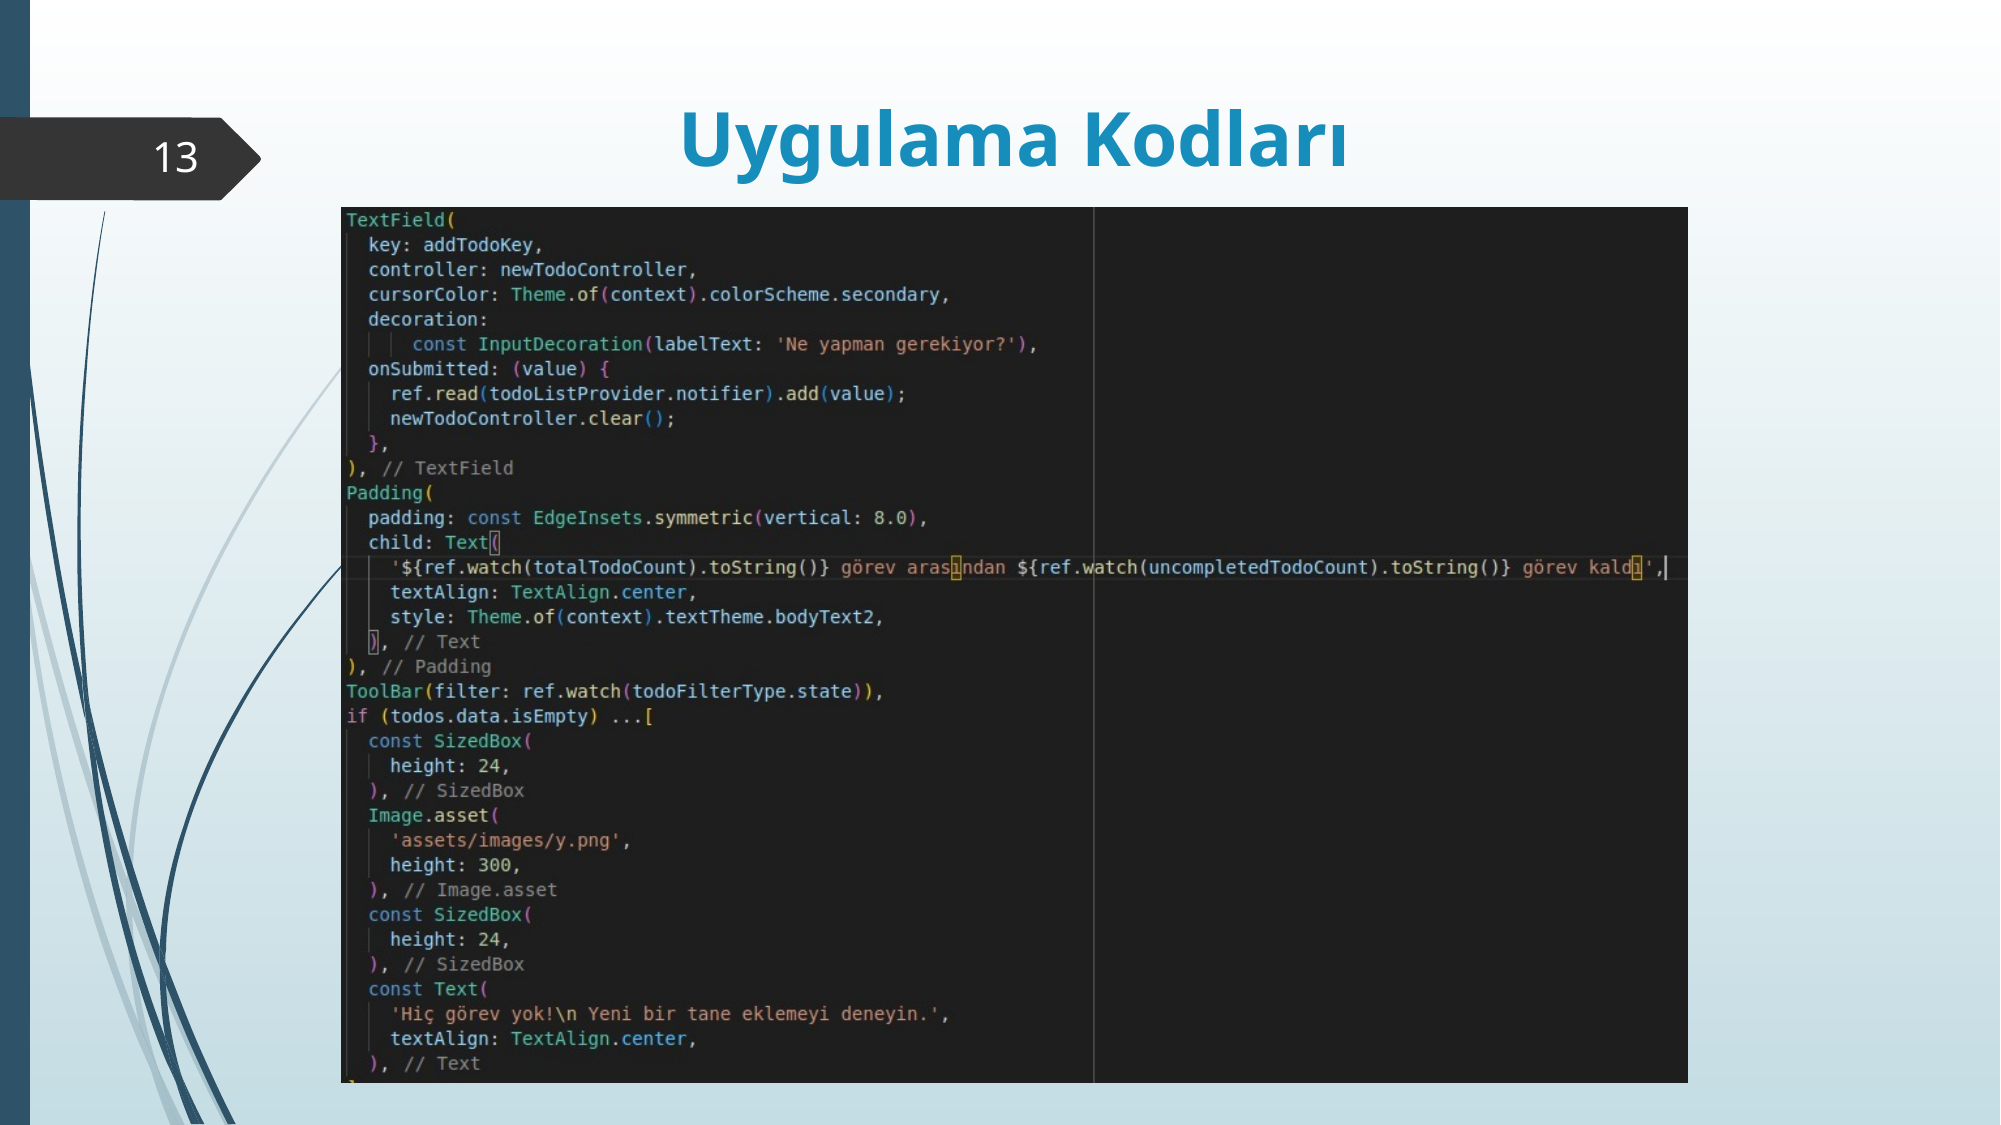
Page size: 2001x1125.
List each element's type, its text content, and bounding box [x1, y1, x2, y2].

slide_number 13 [87, 129, 216, 190]
picture [341, 207, 1689, 1083]
title Uygulama Kodları [215, 84, 1815, 252]
